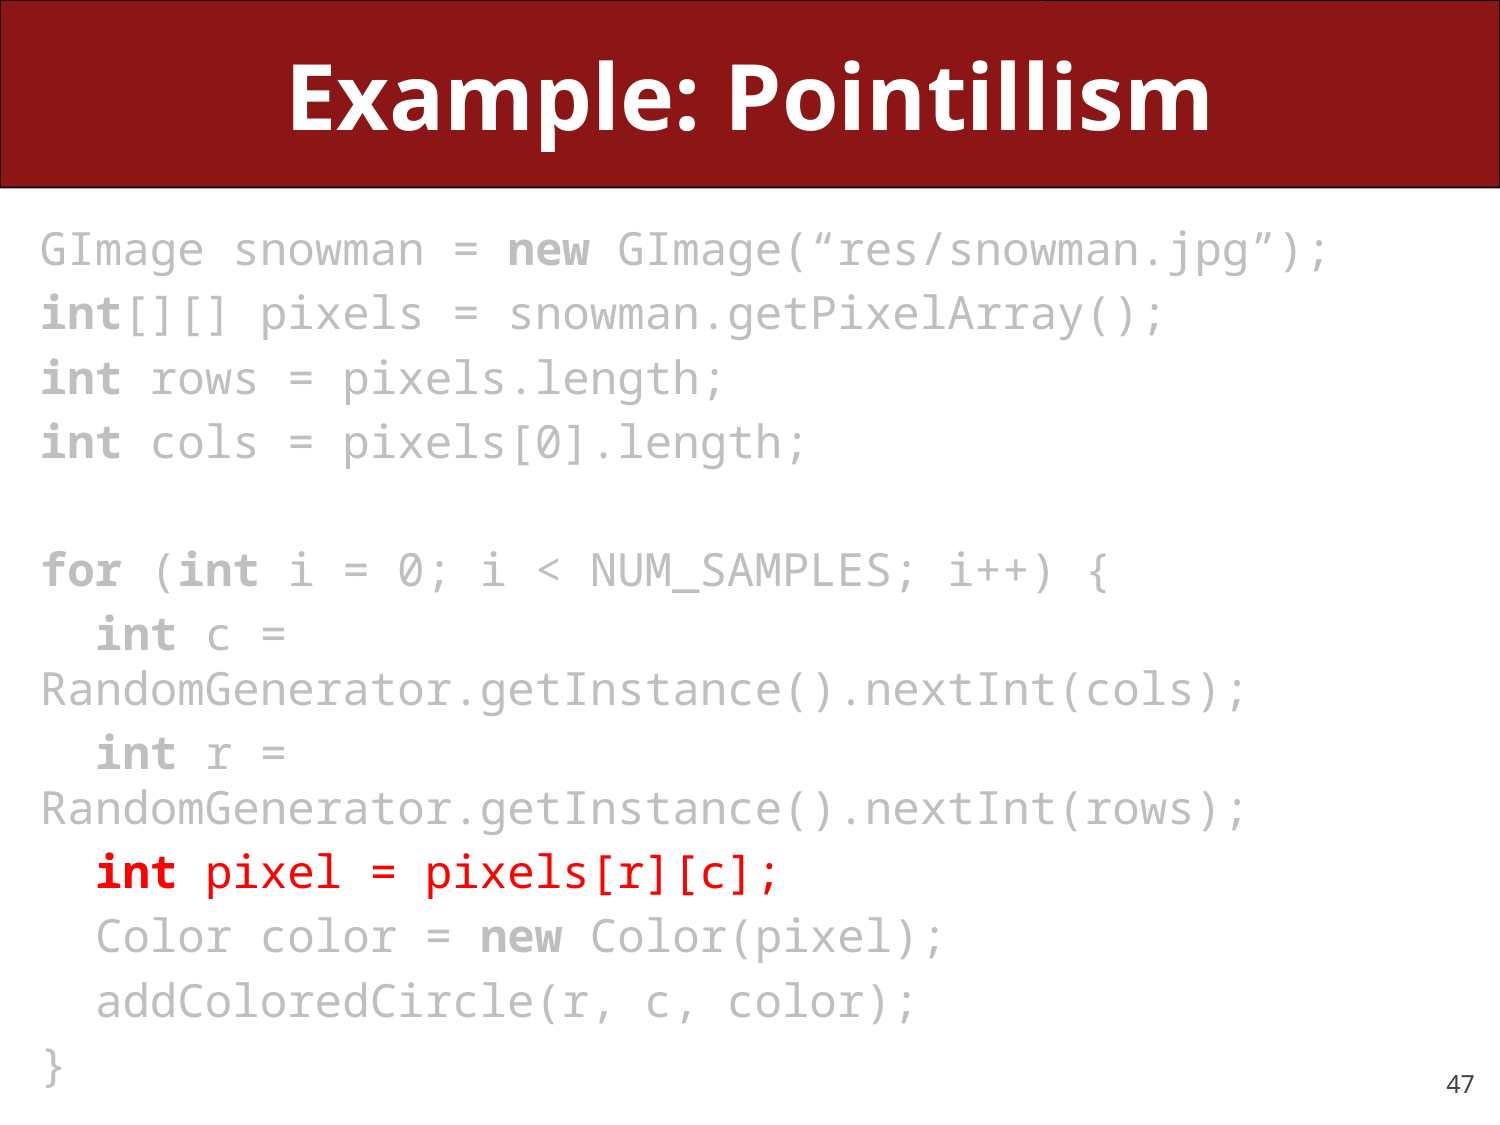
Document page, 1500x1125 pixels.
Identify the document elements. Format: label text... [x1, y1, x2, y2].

list GImage snowman = new GImage(“res/snowman.jpg”); int[][] pixels = snowman.getPixelArray(); int rows = pixels.length; int cols = pixels[0].length; for (int i = 0; i < NUM_SAMPLES; i++) { int c = RandomGenerator.getInstance().nextInt(cols); int r = RandomGenerator.getInstance().nextInt(rows); int pixel = pixels[r][c]; Color color = new Color(pixel); addColoredCircle(r, c, color); } [24, 212, 1475, 1063]
title Example: Pointillism [75, 0, 1425, 188]
